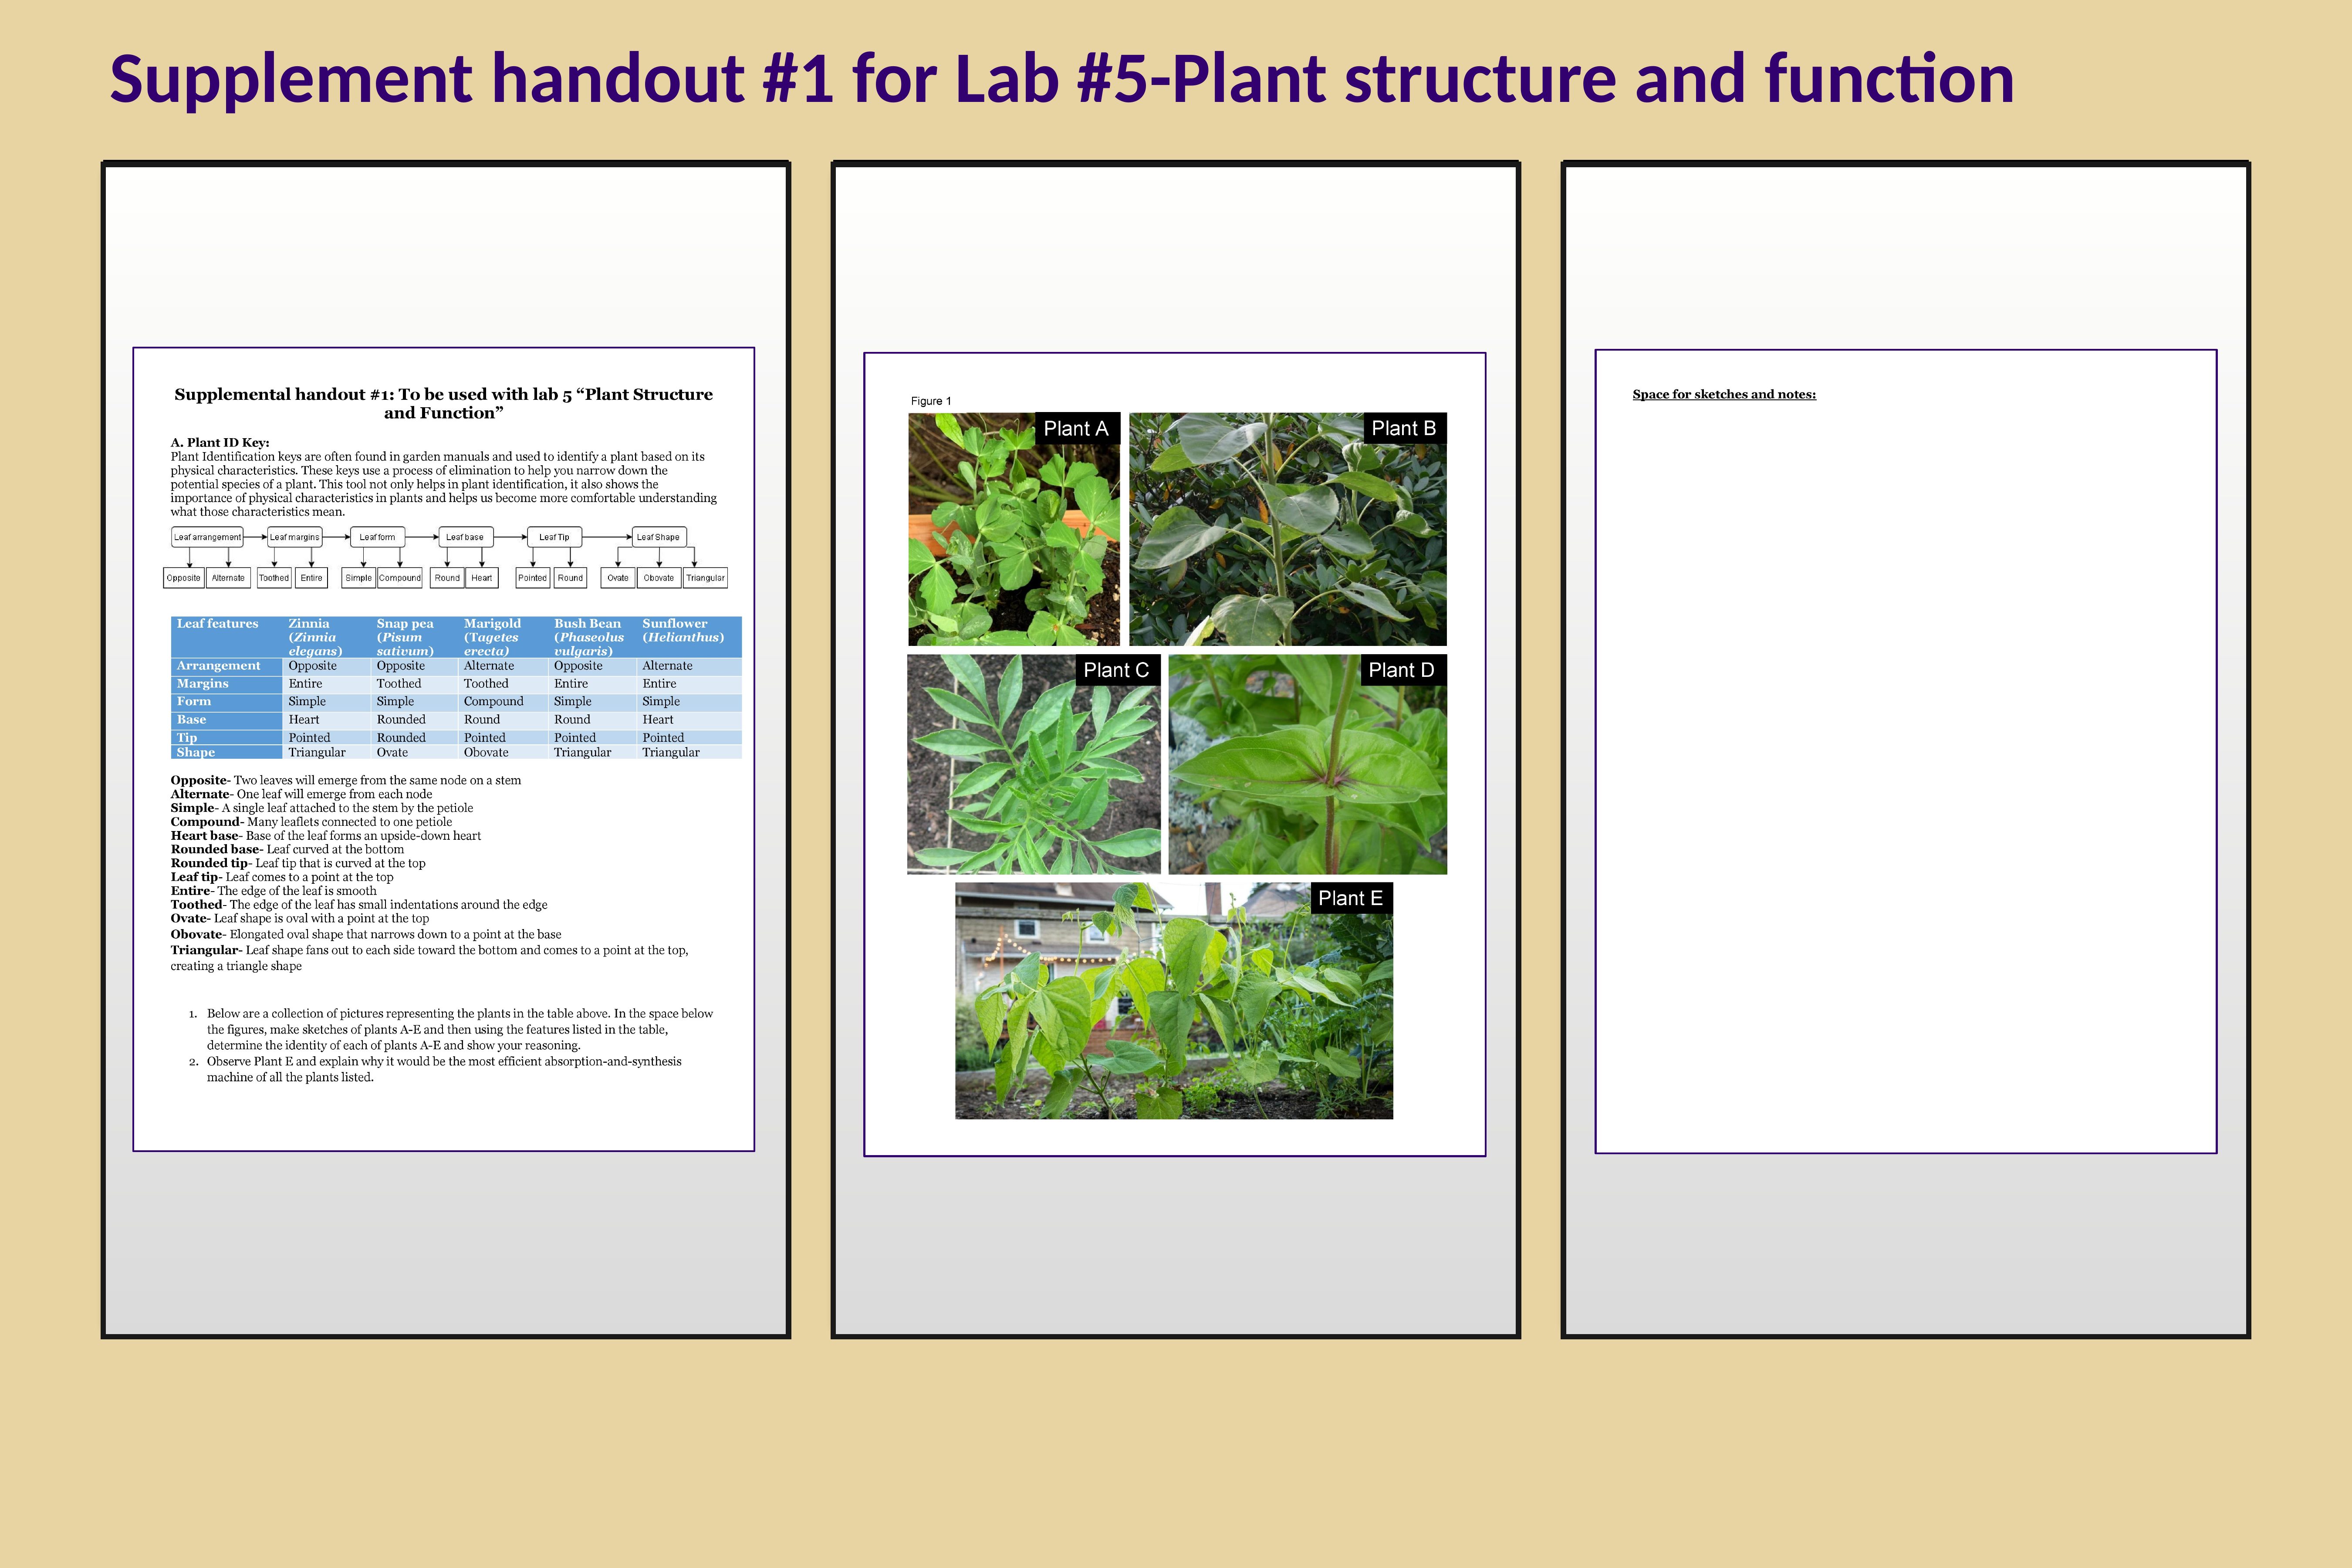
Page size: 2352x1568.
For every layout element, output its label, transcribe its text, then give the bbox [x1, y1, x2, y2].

text_box Supplement handout #1 for Lab #5-Plant structure and function [103, 26, 2163, 120]
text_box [833, 160, 1519, 1339]
picture [865, 354, 1485, 1156]
picture [1596, 351, 2216, 1152]
text_box [0, 0, 2352, 1568]
picture [134, 348, 754, 1150]
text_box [1563, 160, 2249, 1339]
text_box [103, 160, 789, 1339]
